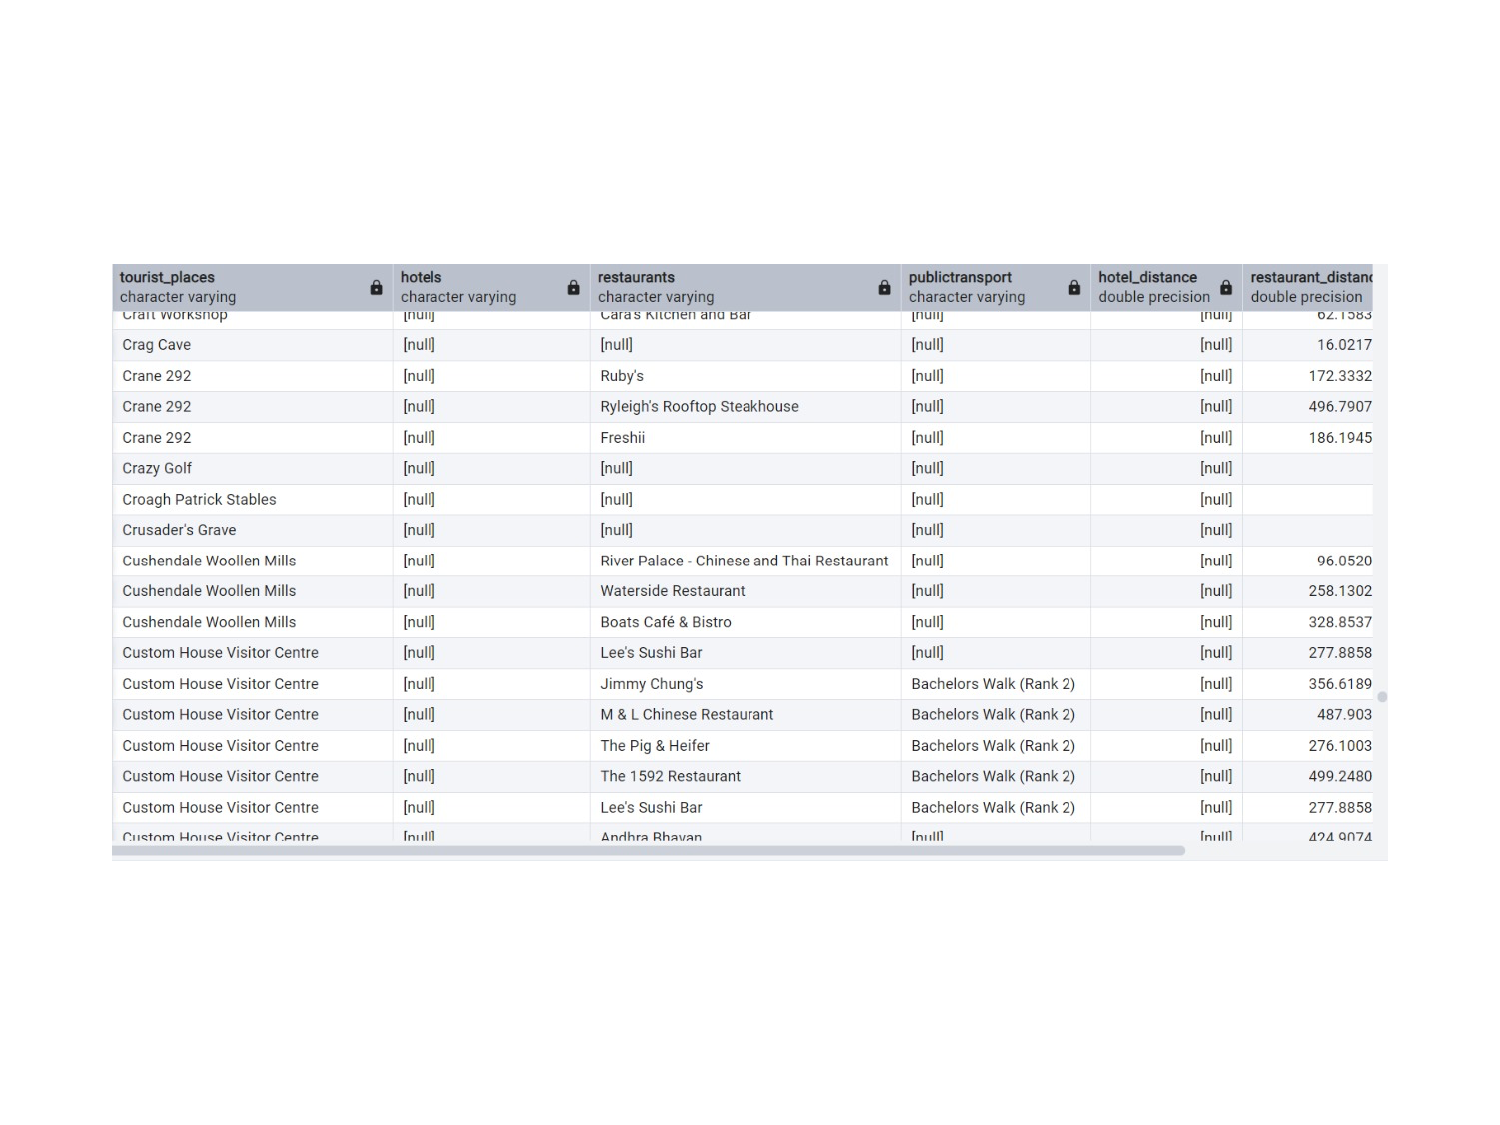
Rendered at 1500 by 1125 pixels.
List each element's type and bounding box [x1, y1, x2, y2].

picture [112, 263, 1388, 861]
